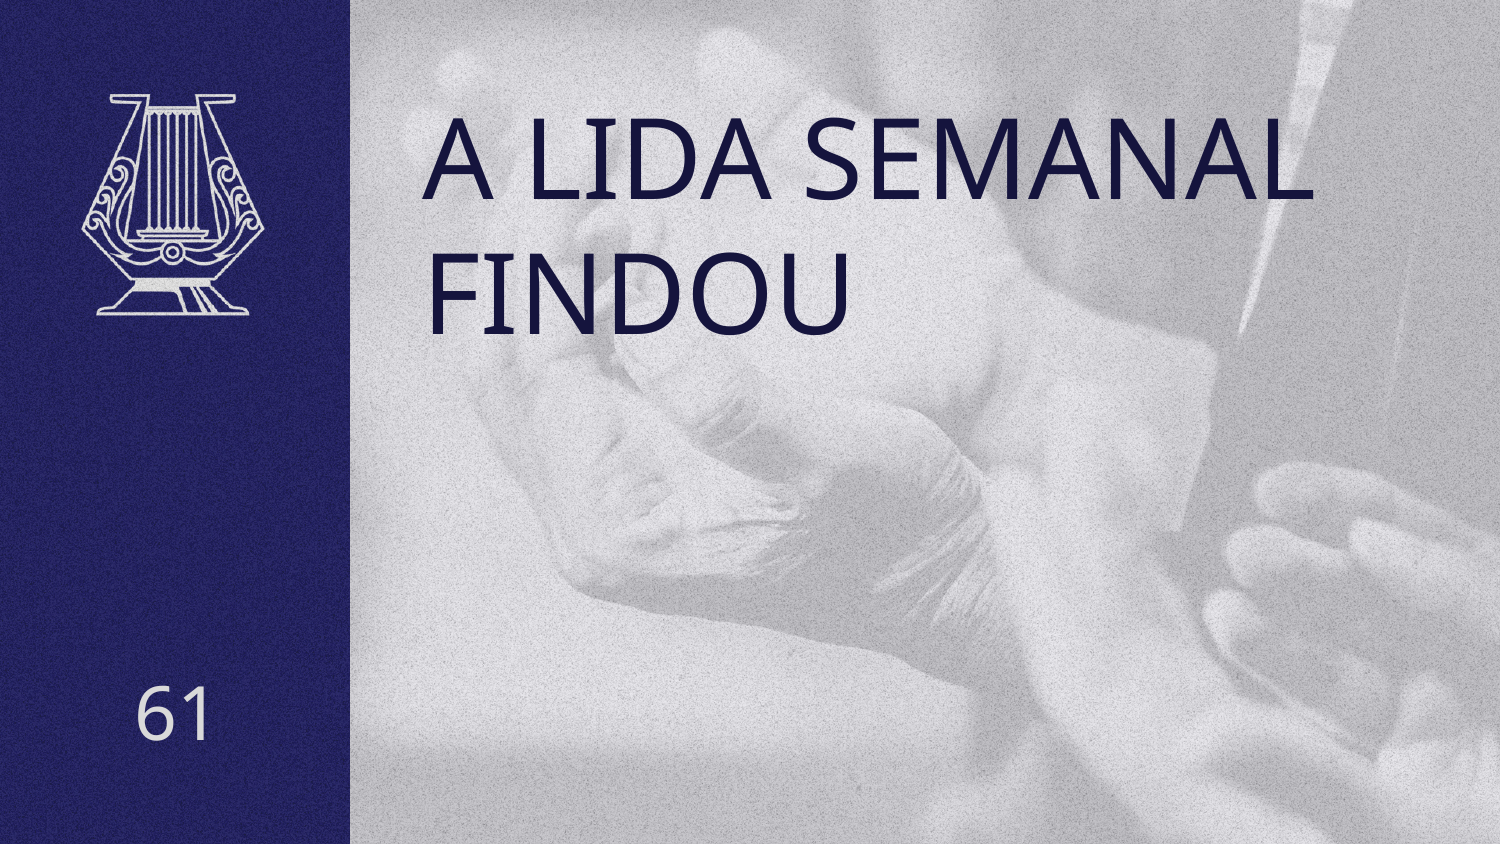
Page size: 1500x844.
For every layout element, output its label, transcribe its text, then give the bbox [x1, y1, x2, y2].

picture [0, 0, 1500, 844]
list 61 [76, 658, 278, 765]
title A LIDA SEMANAL FINDOU [407, 79, 1447, 777]
